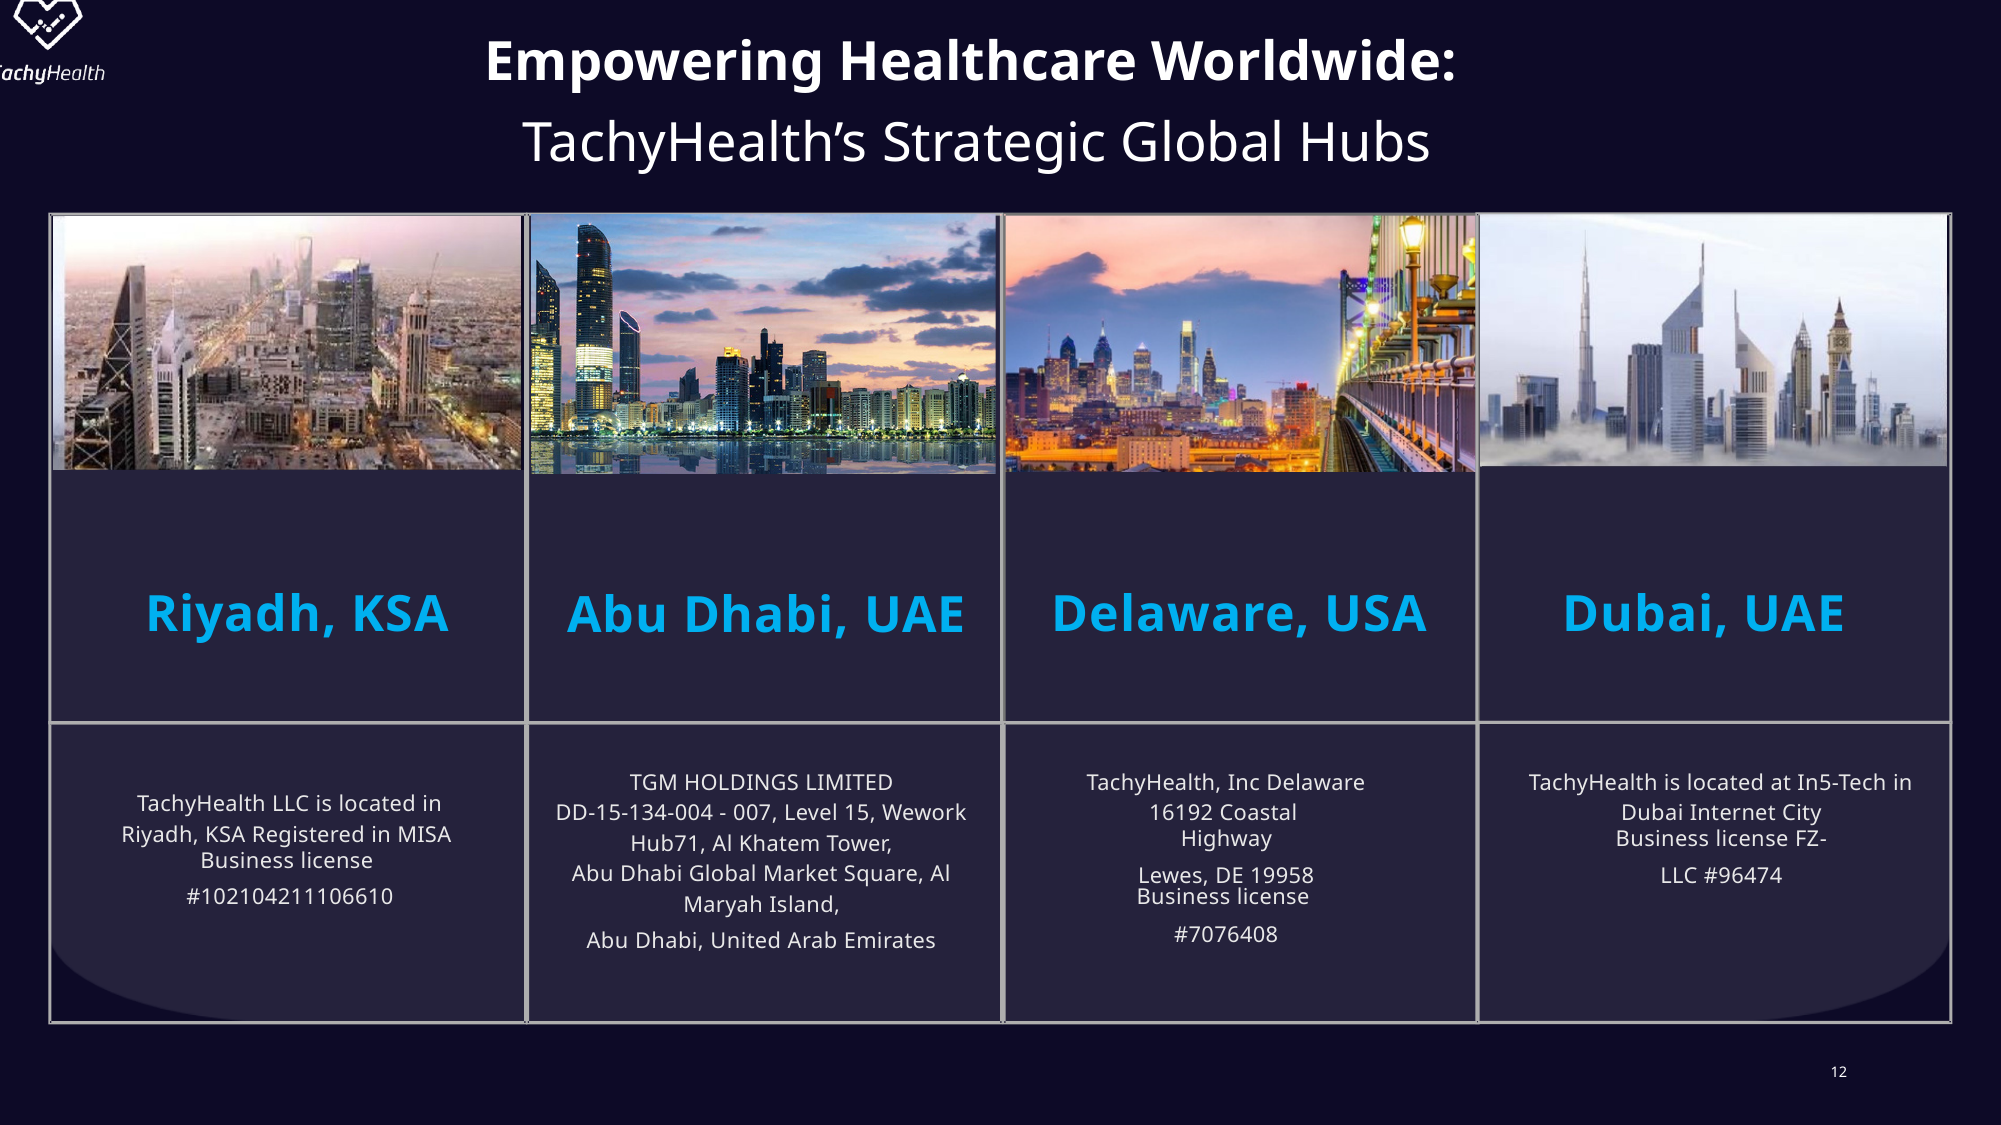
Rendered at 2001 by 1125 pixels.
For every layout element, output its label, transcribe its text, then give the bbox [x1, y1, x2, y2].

text_box Empowering Healthcare Worldwide: TachyHealth’s Strategic Global Hubs [105, 9, 1851, 173]
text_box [1474, 211, 1953, 1025]
picture [0, 0, 123, 99]
picture [1480, 213, 1947, 468]
text_box 12 [1412, 1042, 1862, 1103]
picture [52, 216, 525, 471]
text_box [1004, 212, 1474, 1025]
text_box [0, 0, 2000, 1125]
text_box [47, 720, 525, 1025]
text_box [47, 212, 525, 720]
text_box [525, 212, 1004, 1025]
